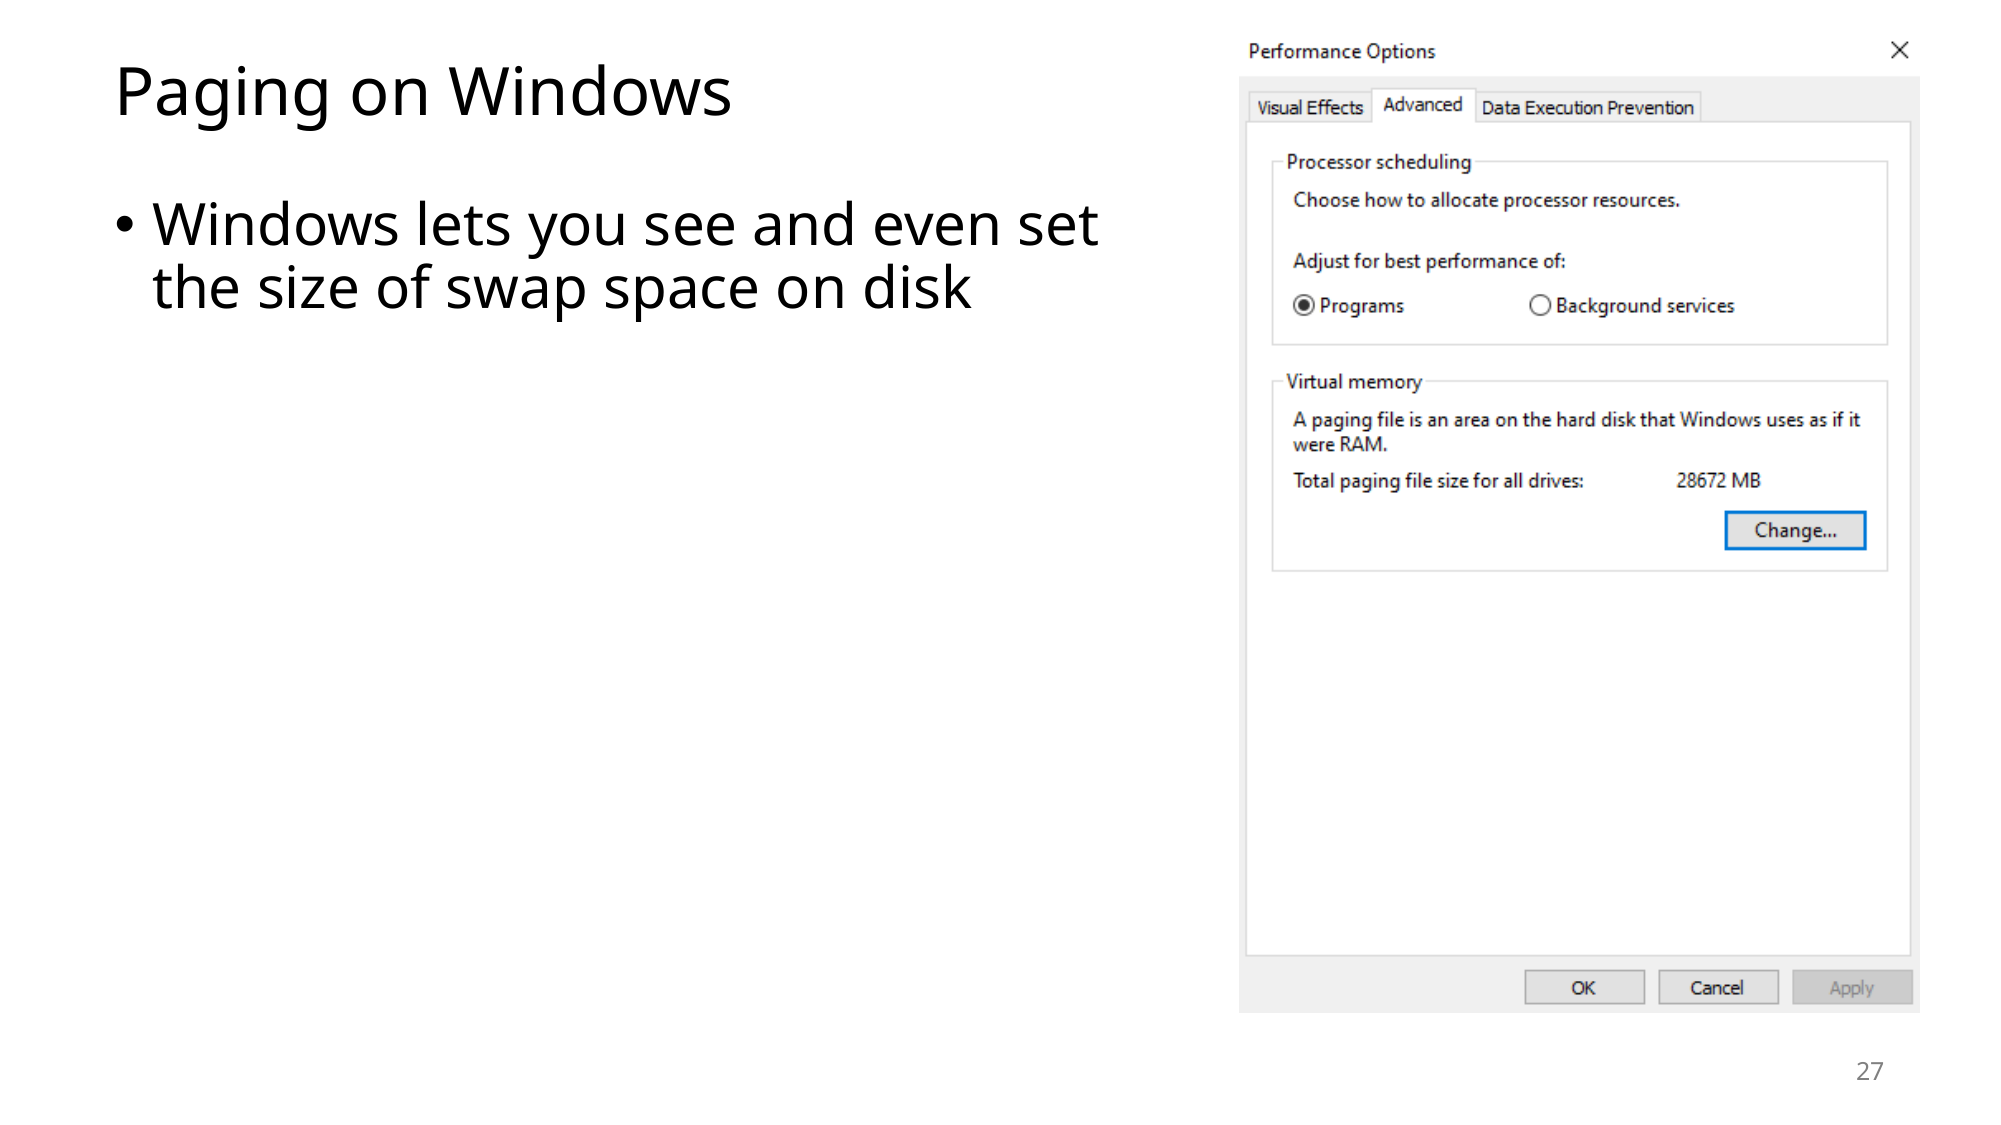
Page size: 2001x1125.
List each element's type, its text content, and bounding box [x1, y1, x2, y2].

picture [1239, 37, 1920, 1013]
title Paging on Windows [99, 37, 1239, 150]
slide_number 27 [1749, 1042, 1900, 1103]
list Windows lets you see and even set the size of swap space on disk [99, 187, 1130, 1013]
